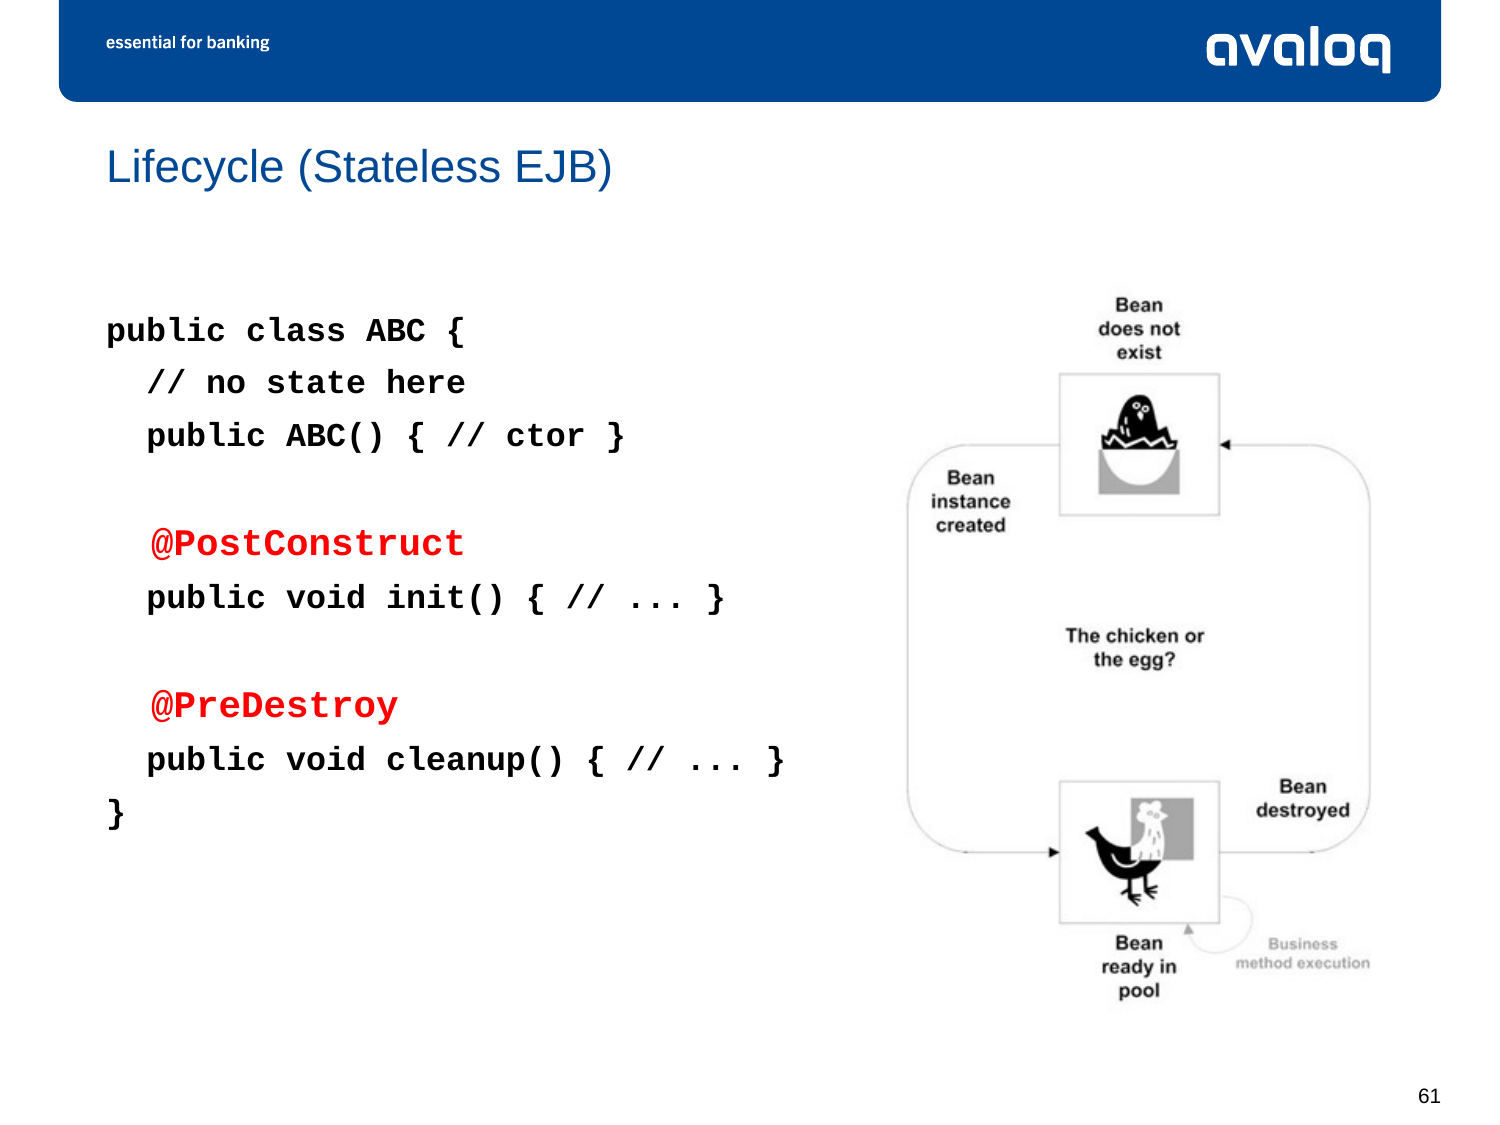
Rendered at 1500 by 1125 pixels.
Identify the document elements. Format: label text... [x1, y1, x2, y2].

list public class ABC { // no state here public ABC() { // ctor } @PostConstruct public void init() { // ... } @PreDestroy public void cleanup() { // ... } } [105, 255, 1394, 1042]
title Lifecycle (Stateless EJB) [105, 142, 1394, 215]
slide_number 61 [1200, 1082, 1442, 1112]
picture [832, 272, 1382, 1024]
